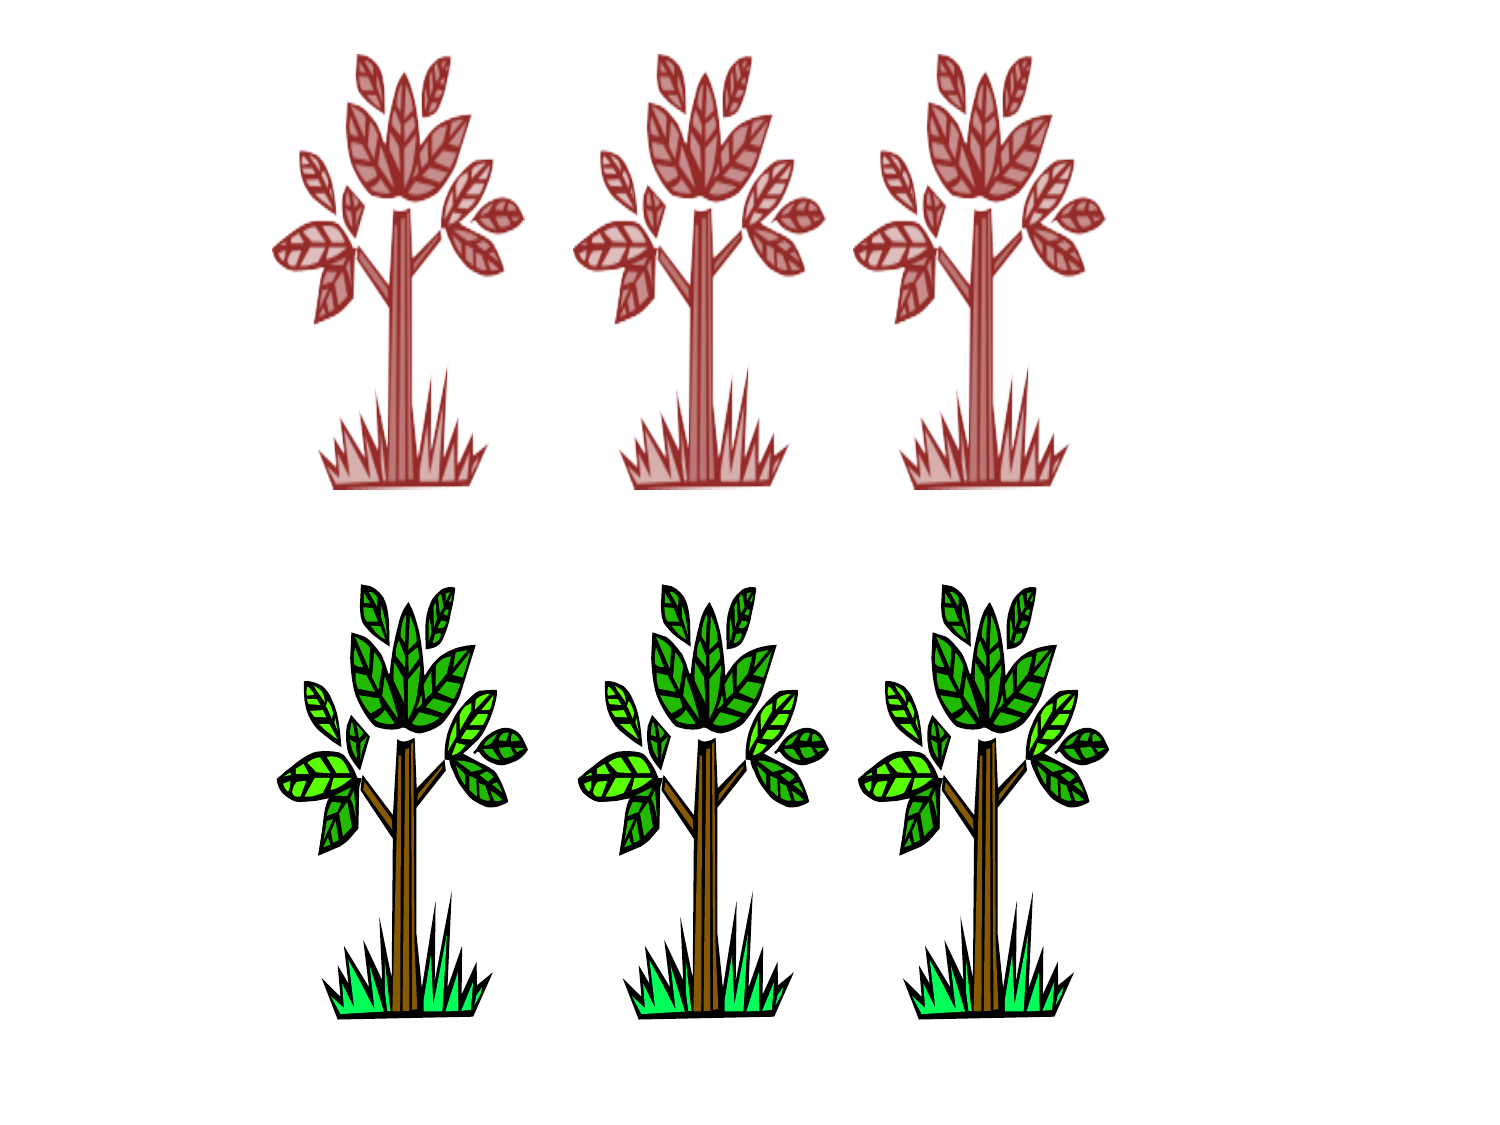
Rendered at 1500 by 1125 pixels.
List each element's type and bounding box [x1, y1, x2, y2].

text_box [276, 584, 1110, 1020]
text_box [272, 54, 1106, 490]
